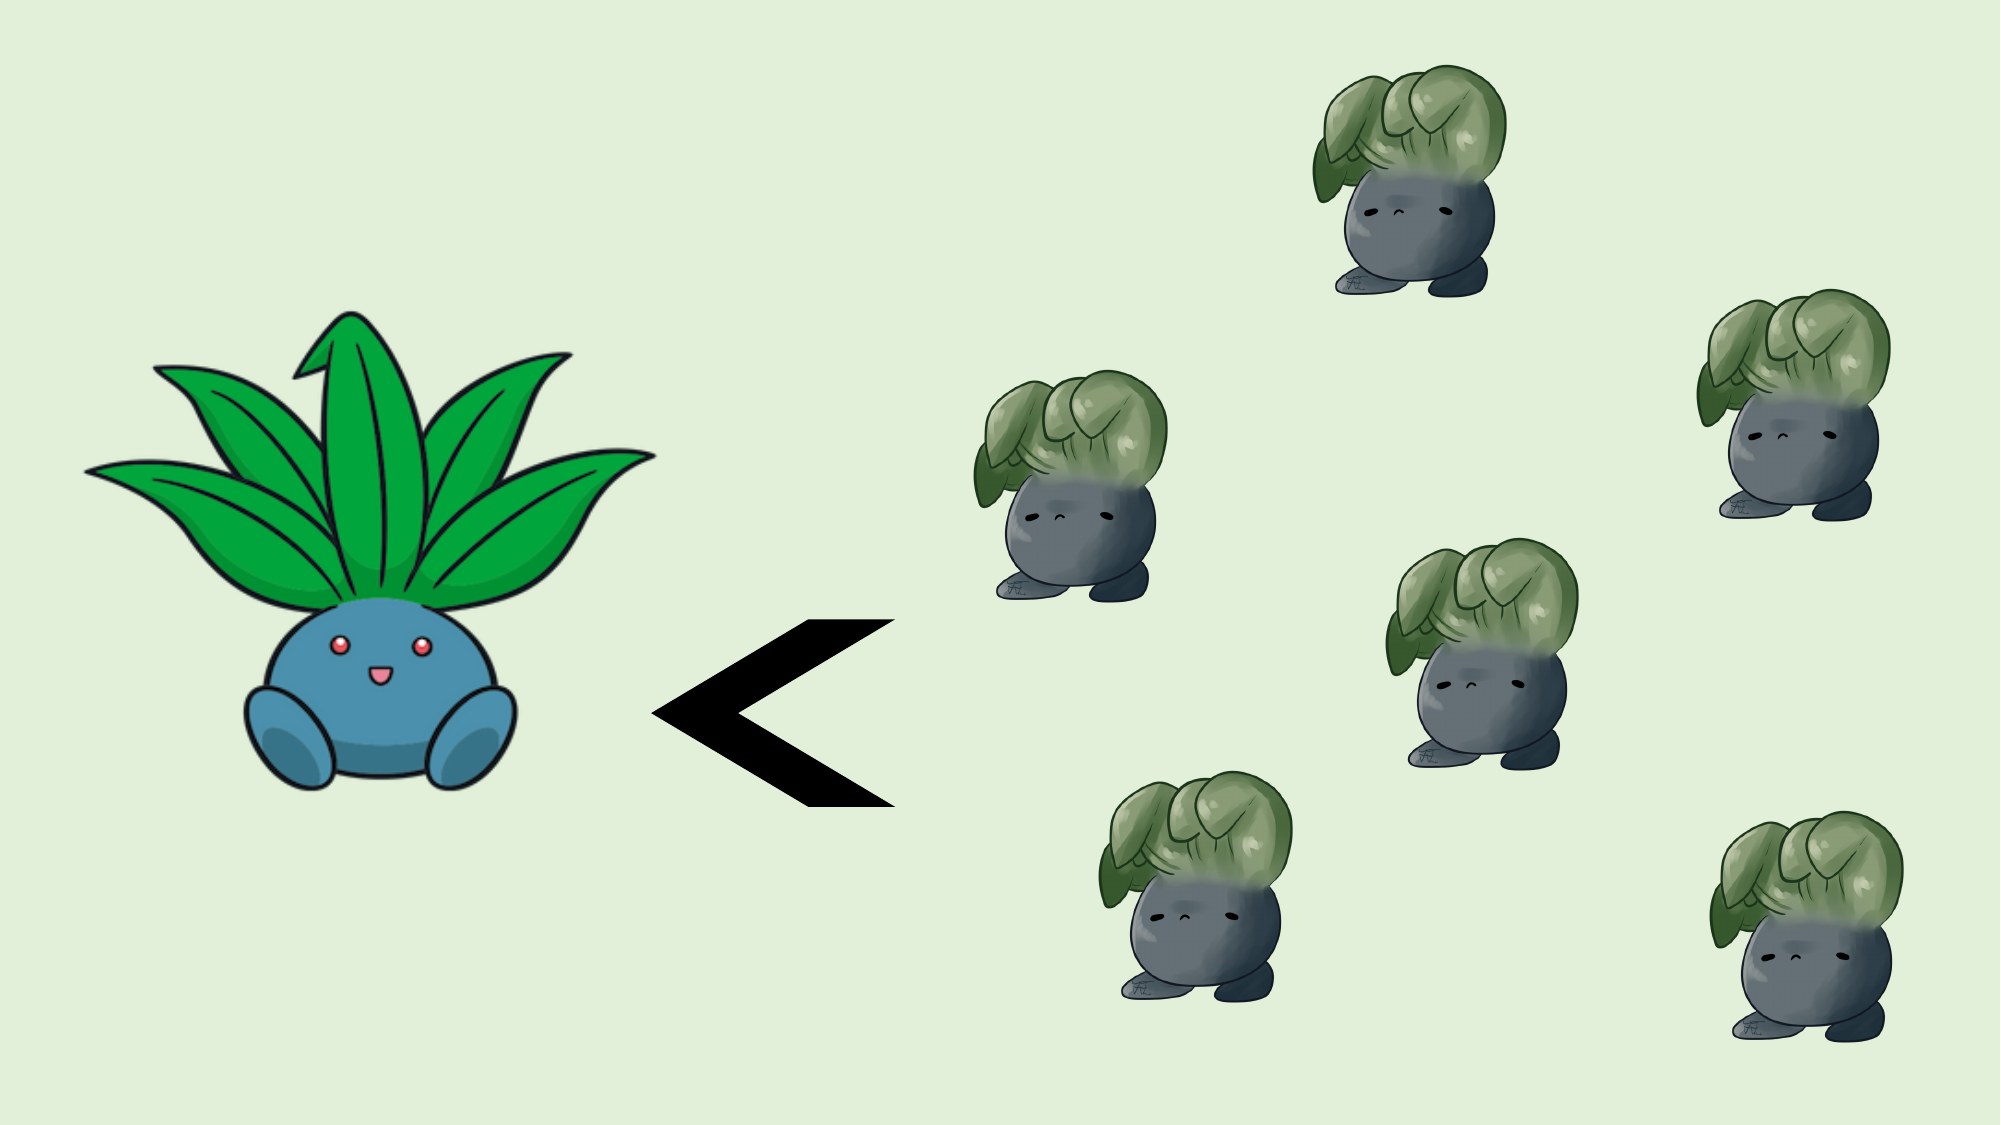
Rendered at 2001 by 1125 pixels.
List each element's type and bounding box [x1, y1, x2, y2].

picture [973, 369, 1168, 603]
picture [1098, 770, 1293, 1004]
picture [1696, 288, 1891, 522]
text_box [674, 619, 896, 807]
picture [1312, 64, 1507, 298]
picture [1385, 537, 1579, 771]
picture [1709, 810, 1904, 1043]
picture [67, 297, 674, 806]
